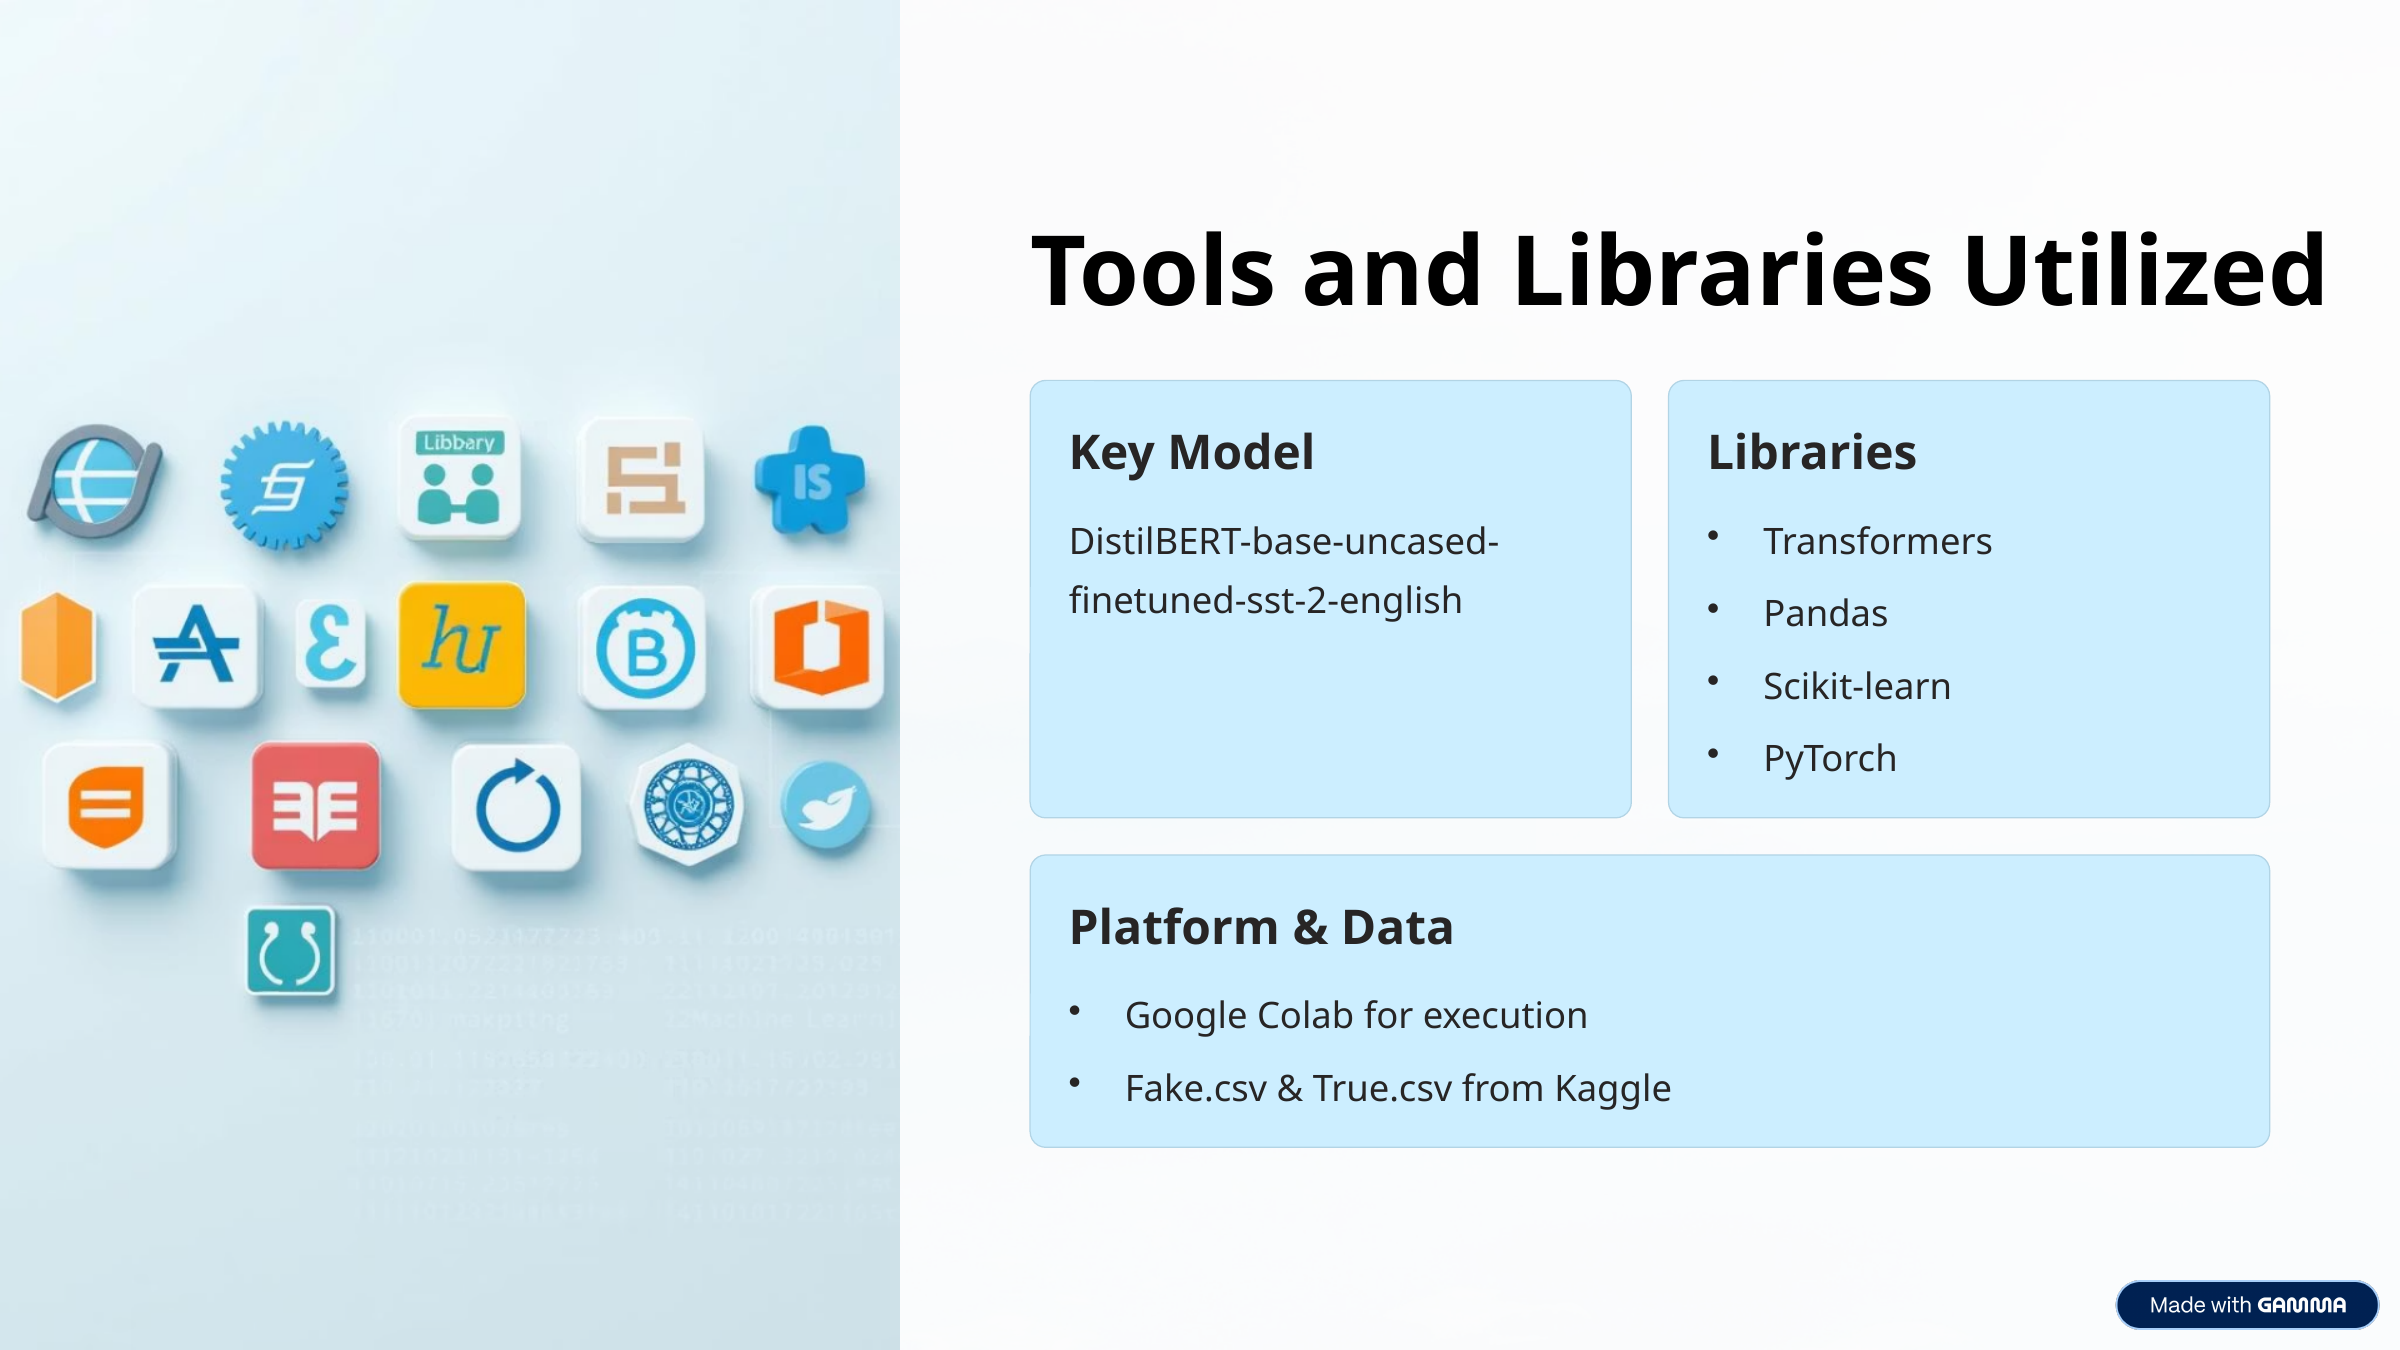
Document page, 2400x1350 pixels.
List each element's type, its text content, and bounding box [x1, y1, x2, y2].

text_box Pandas [1706, 574, 2232, 635]
text_box [1030, 854, 2270, 1148]
text_box Transformers [1706, 502, 2232, 562]
text_box Key Model [1068, 418, 1557, 480]
text_box [1668, 380, 2270, 818]
text_box Fake.csv & True.csv from Kaggle [1068, 1049, 2232, 1109]
text_box Libraries [1706, 418, 2196, 480]
picture [2106, 1271, 2389, 1339]
text_box DistilBERT-base-uncased-finetuned-sst-2-english [1068, 502, 1593, 622]
text_box Platform & Data [1068, 893, 1557, 955]
text_box Google Colab for execution [1068, 976, 2232, 1037]
text_box Scikit-learn [1706, 647, 2232, 707]
picture [0, 0, 900, 1350]
text_box Tools and Libraries Utilized [1030, 202, 2267, 325]
text_box [1030, 380, 1632, 818]
text_box PyTorch [1706, 719, 2232, 780]
